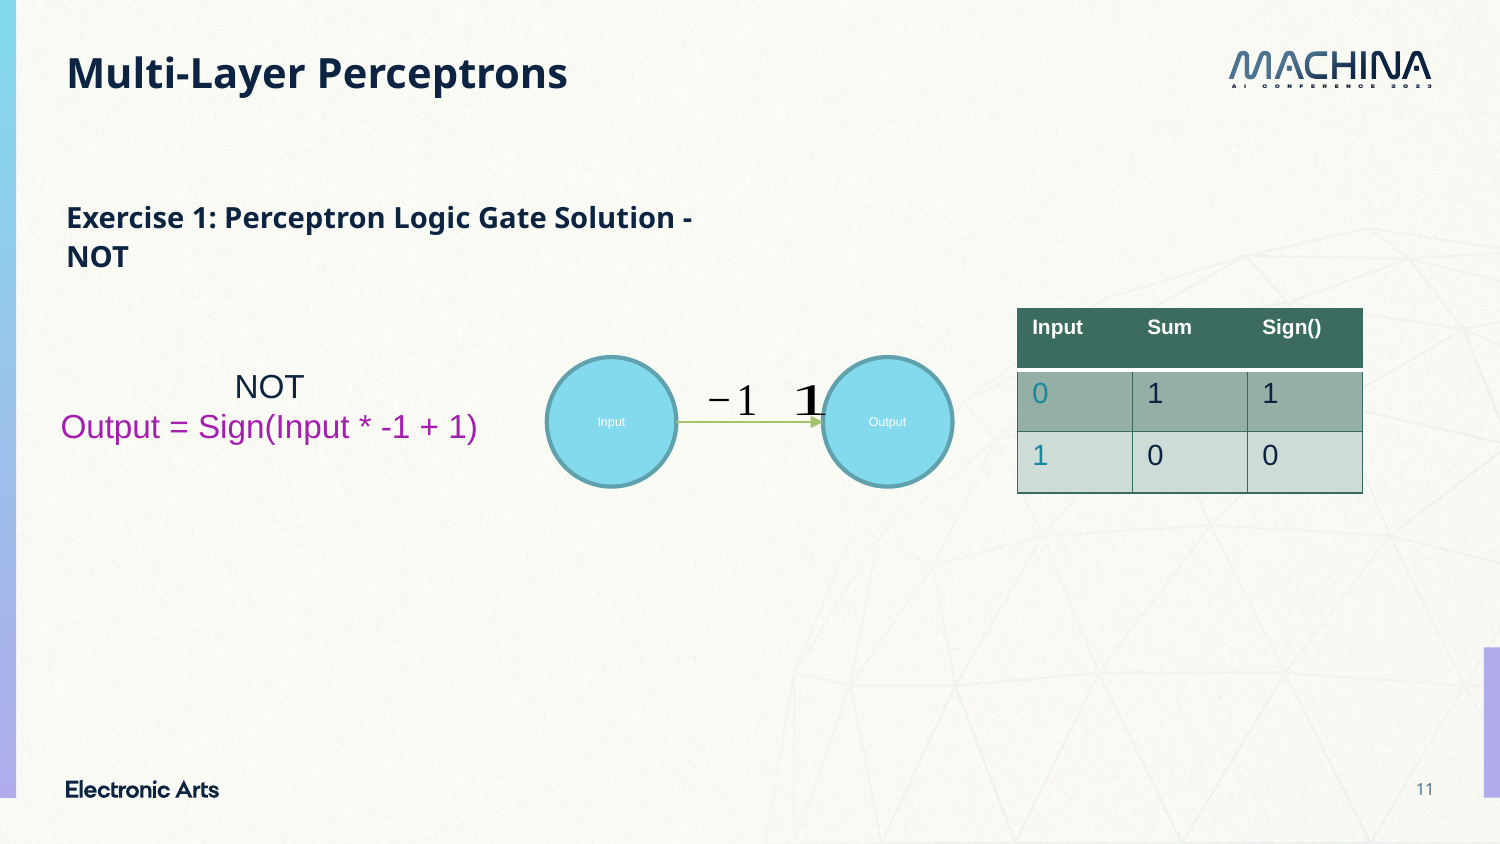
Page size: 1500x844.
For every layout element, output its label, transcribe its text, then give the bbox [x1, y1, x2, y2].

text_box NOT Output = Sign(Input * -1 + 1) [45, 357, 494, 493]
table_cell 0 [1133, 432, 1247, 492]
text_box Output [820, 354, 955, 489]
table_cell 0 [1018, 372, 1132, 431]
subtitle Exercise 1: Perceptron Logic Gate Solution - NOT [66, 196, 759, 273]
picture [1401, 46, 1436, 88]
title Multi-Layer Perceptrons [66, 46, 1401, 197]
table_cell 1 [1018, 432, 1132, 492]
table_header Sign() [1248, 309, 1362, 368]
table_header Input [1018, 309, 1132, 368]
table_cell 0 [1248, 432, 1362, 492]
table_header Sum [1133, 309, 1247, 368]
table_cell 1 [1133, 372, 1247, 431]
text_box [0, 0, 1500, 844]
table_cell 1 [1248, 372, 1362, 431]
text_box Input [544, 354, 679, 489]
